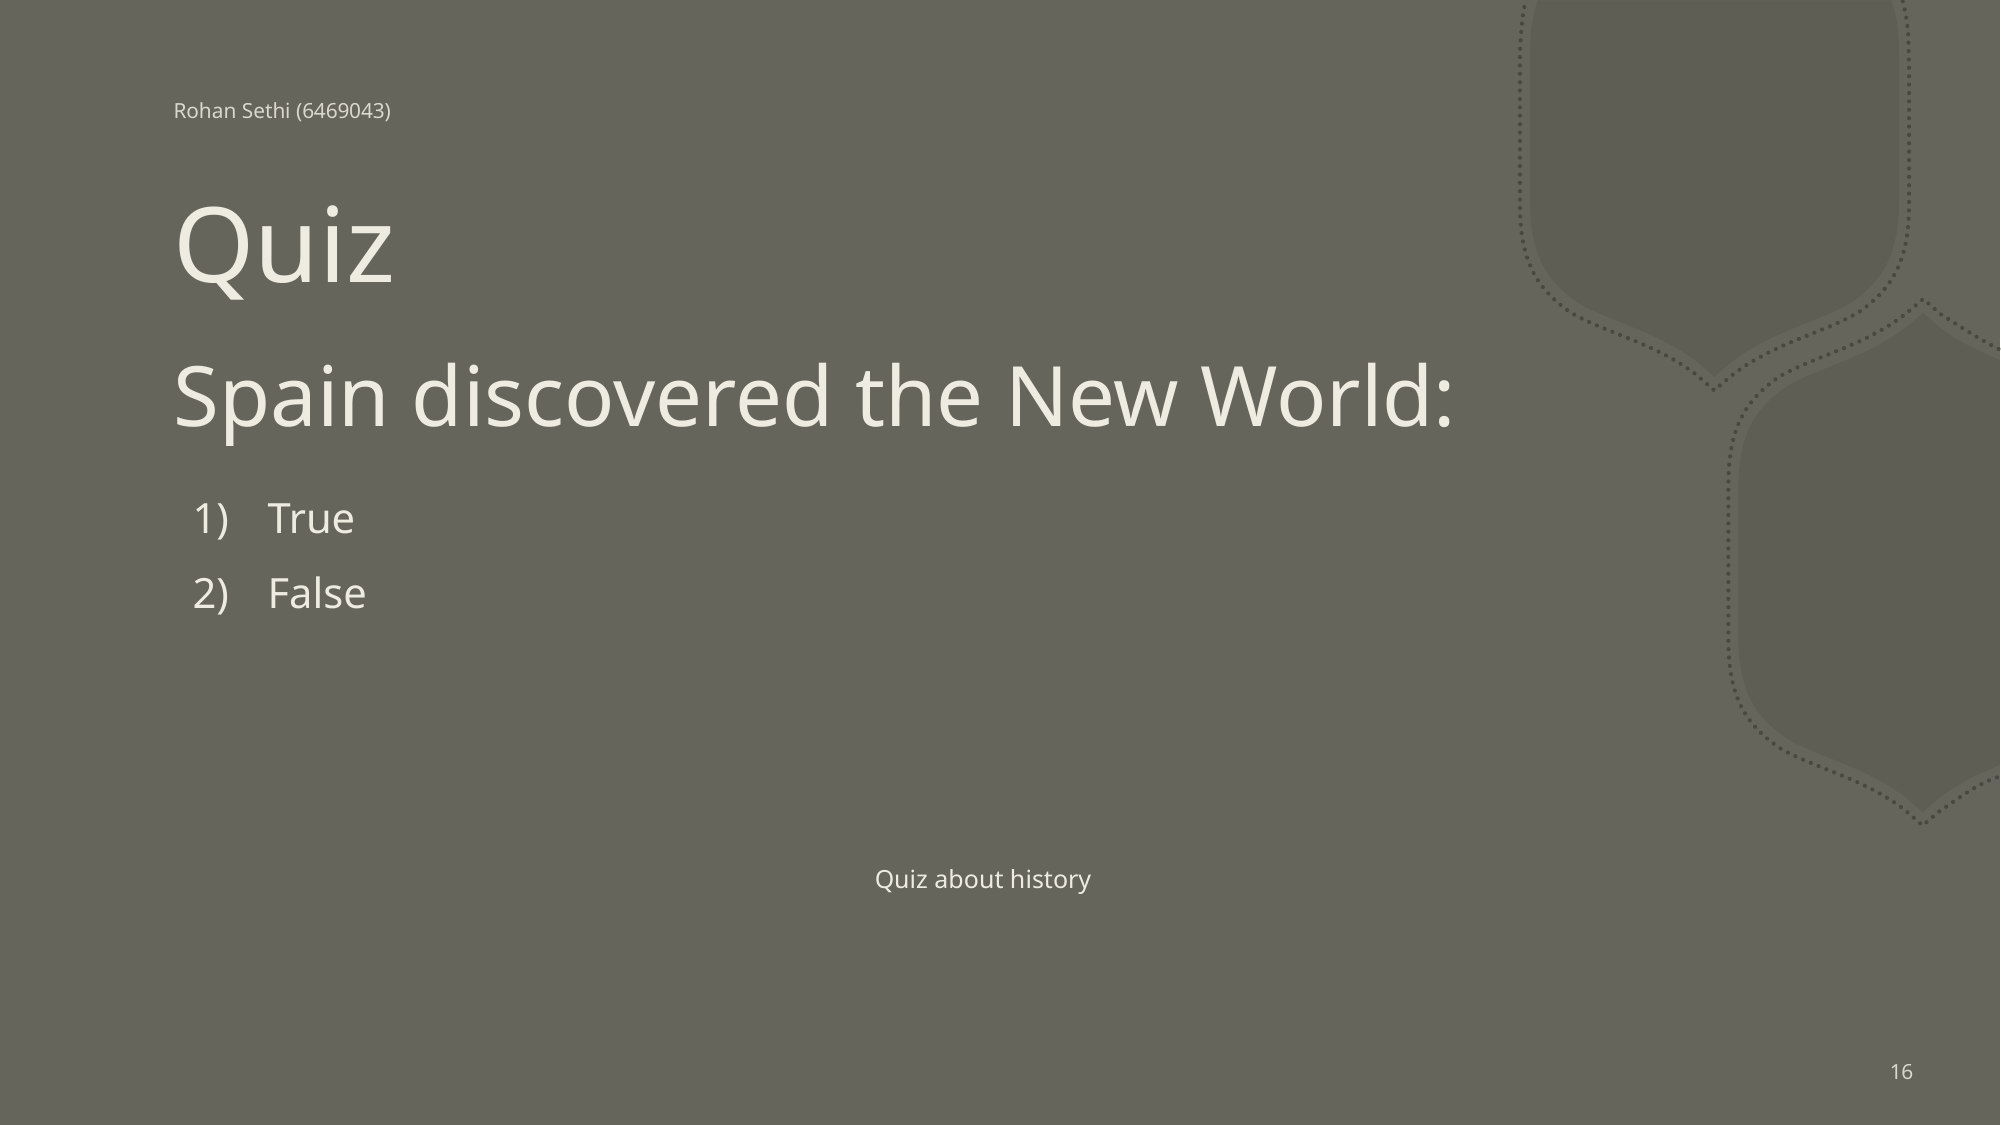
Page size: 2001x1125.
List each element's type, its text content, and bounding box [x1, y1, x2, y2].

footer Rohan Sethi (6469043) [158, 82, 702, 143]
title Spain discovered the New World: [158, 300, 1671, 452]
list True False [177, 478, 844, 834]
list Quiz [158, 158, 689, 273]
slide_number 16 [1843, 1042, 1929, 1103]
list Quiz about history [859, 852, 1262, 983]
